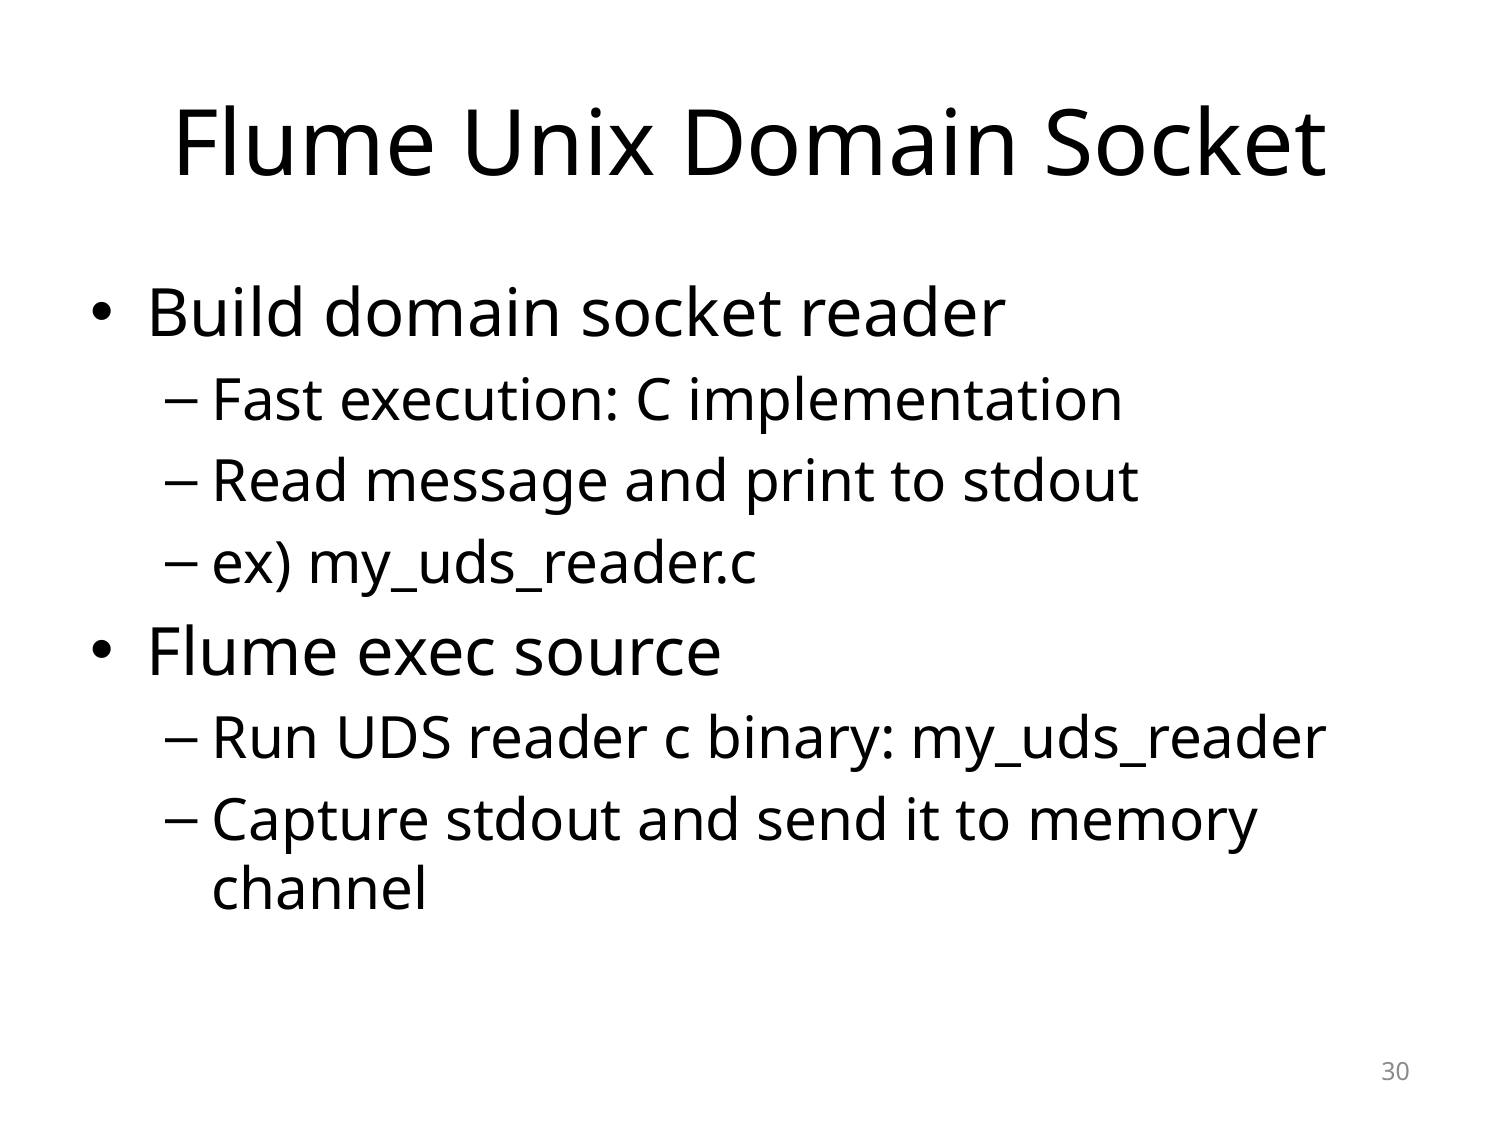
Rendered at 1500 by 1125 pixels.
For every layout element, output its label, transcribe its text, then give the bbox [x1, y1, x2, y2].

slide_number 30 [1074, 1042, 1425, 1103]
title Flume Unix Domain Socket [75, 45, 1425, 233]
list Build domain socket reader Fast execution: C implementation Read message and print to stdout ex) my_uds_reader.c Flume exec source Run UDS reader c binary: my_uds_reader Capture stdout and send it to memory channel [75, 262, 1425, 1005]
